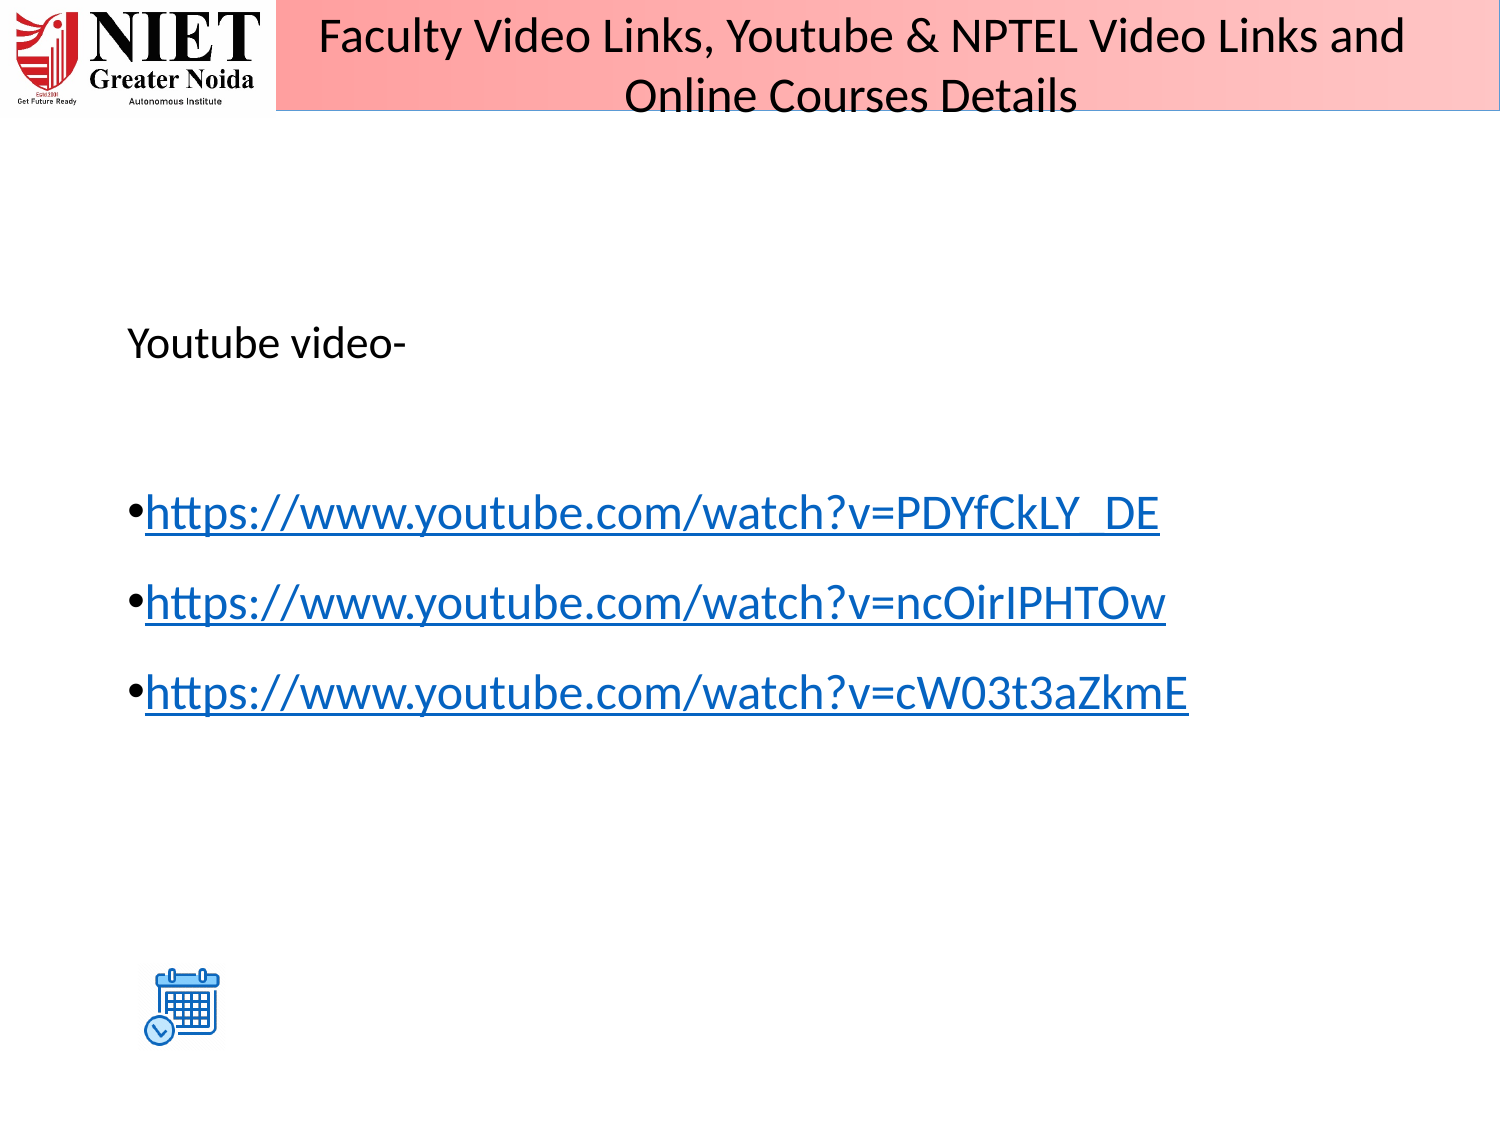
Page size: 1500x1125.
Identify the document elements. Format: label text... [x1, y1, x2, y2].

text_box Faculty Video Links, Youtube & NPTEL Video Links and Online Courses Details [282, 10, 1442, 115]
picture [137, 962, 226, 1051]
picture [0, 0, 276, 118]
text_box Youtube video- https://www.youtube.com/watch?v=PDYfCkLY_DE https://www.youtube.com/watch?v=ncOirIPHTOw https://www.youtube.com/watch?v=cW03t3aZkmE [112, 305, 1388, 838]
